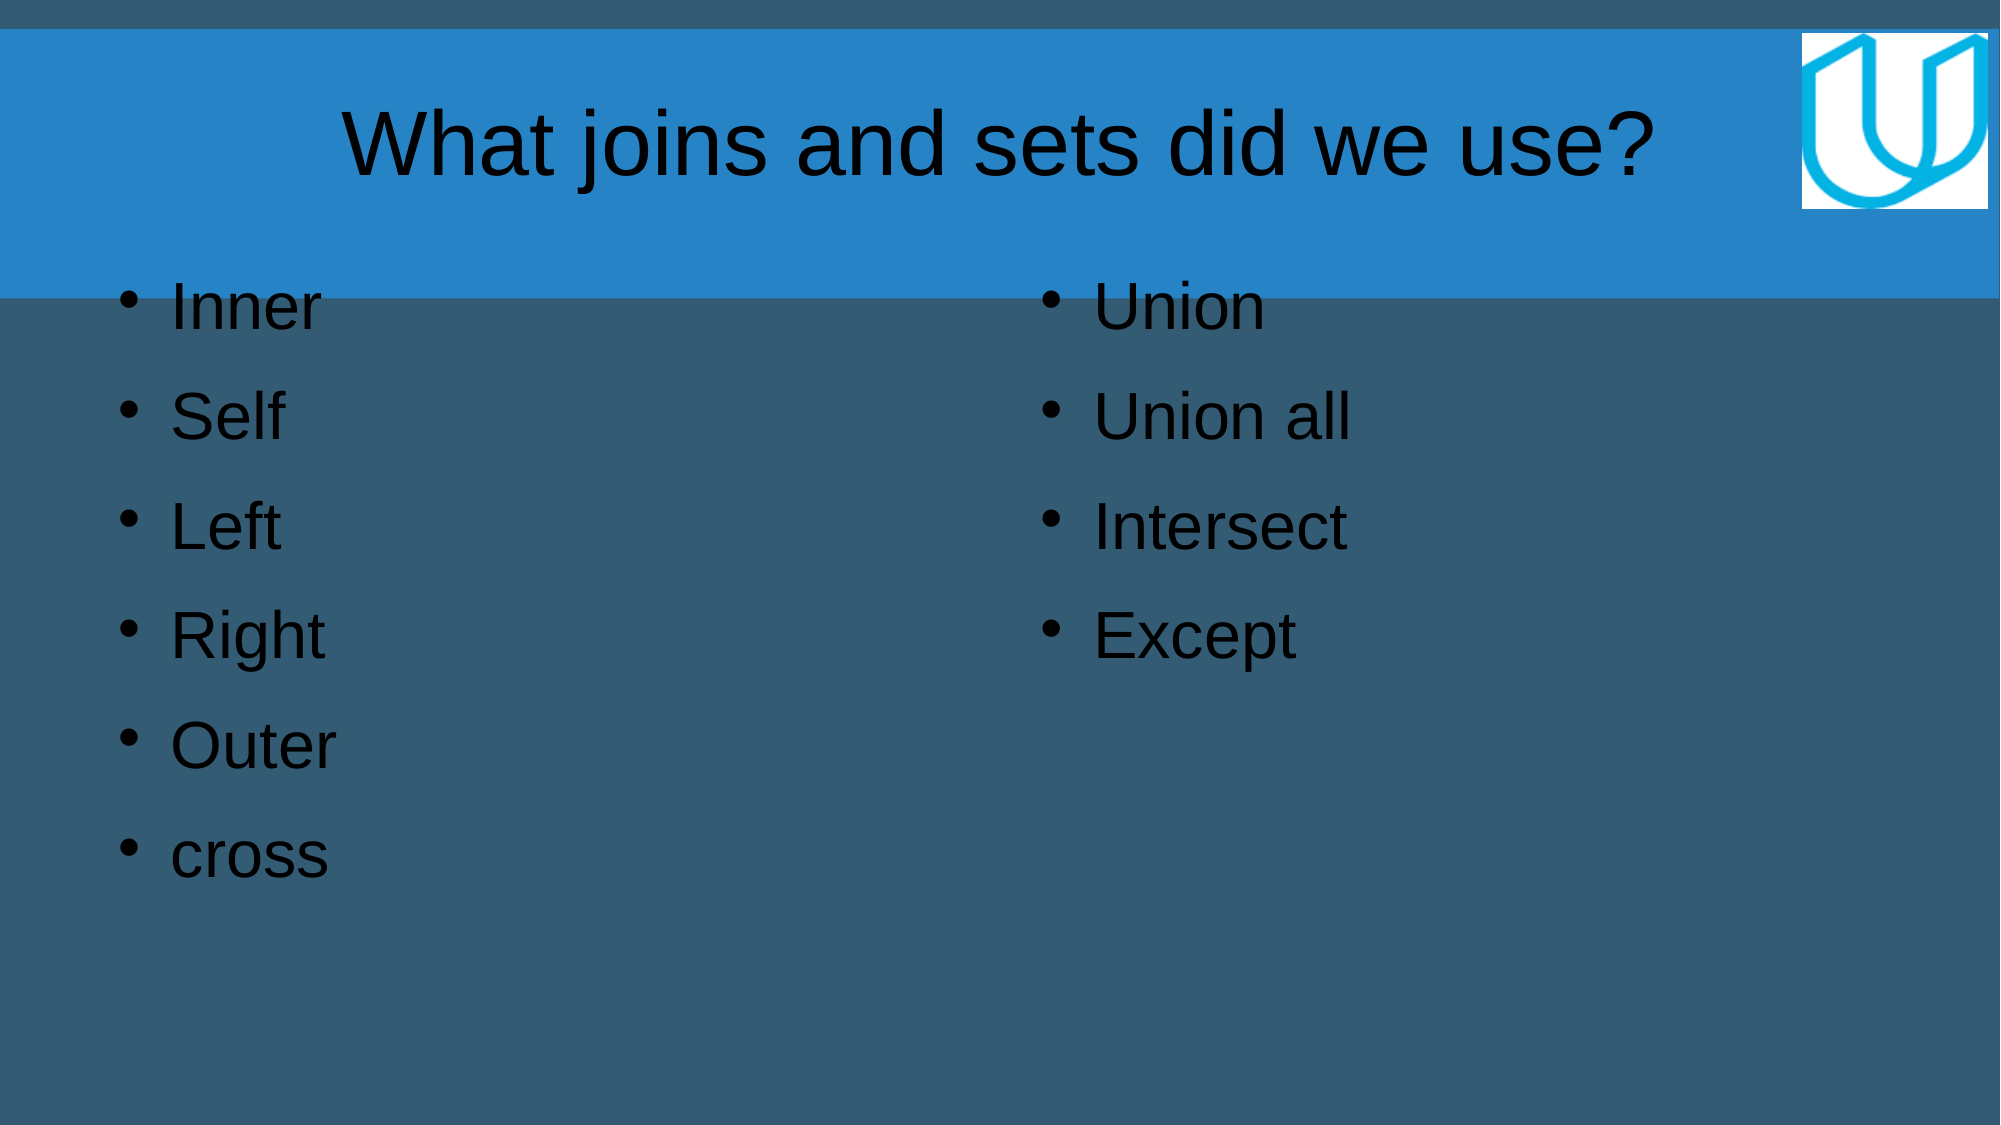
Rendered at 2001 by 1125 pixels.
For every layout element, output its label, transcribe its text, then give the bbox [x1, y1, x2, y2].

text_box Union Union all Intersect Except [1022, 263, 1901, 916]
picture [1932, 48, 1973, 166]
picture [1900, 124, 1988, 209]
picture [1900, 175, 1911, 189]
picture [1802, 33, 1988, 167]
text_box Inner Self Left Right Outer cross [99, 263, 978, 916]
text_box What joins and sets did we use? [99, 44, 1900, 233]
